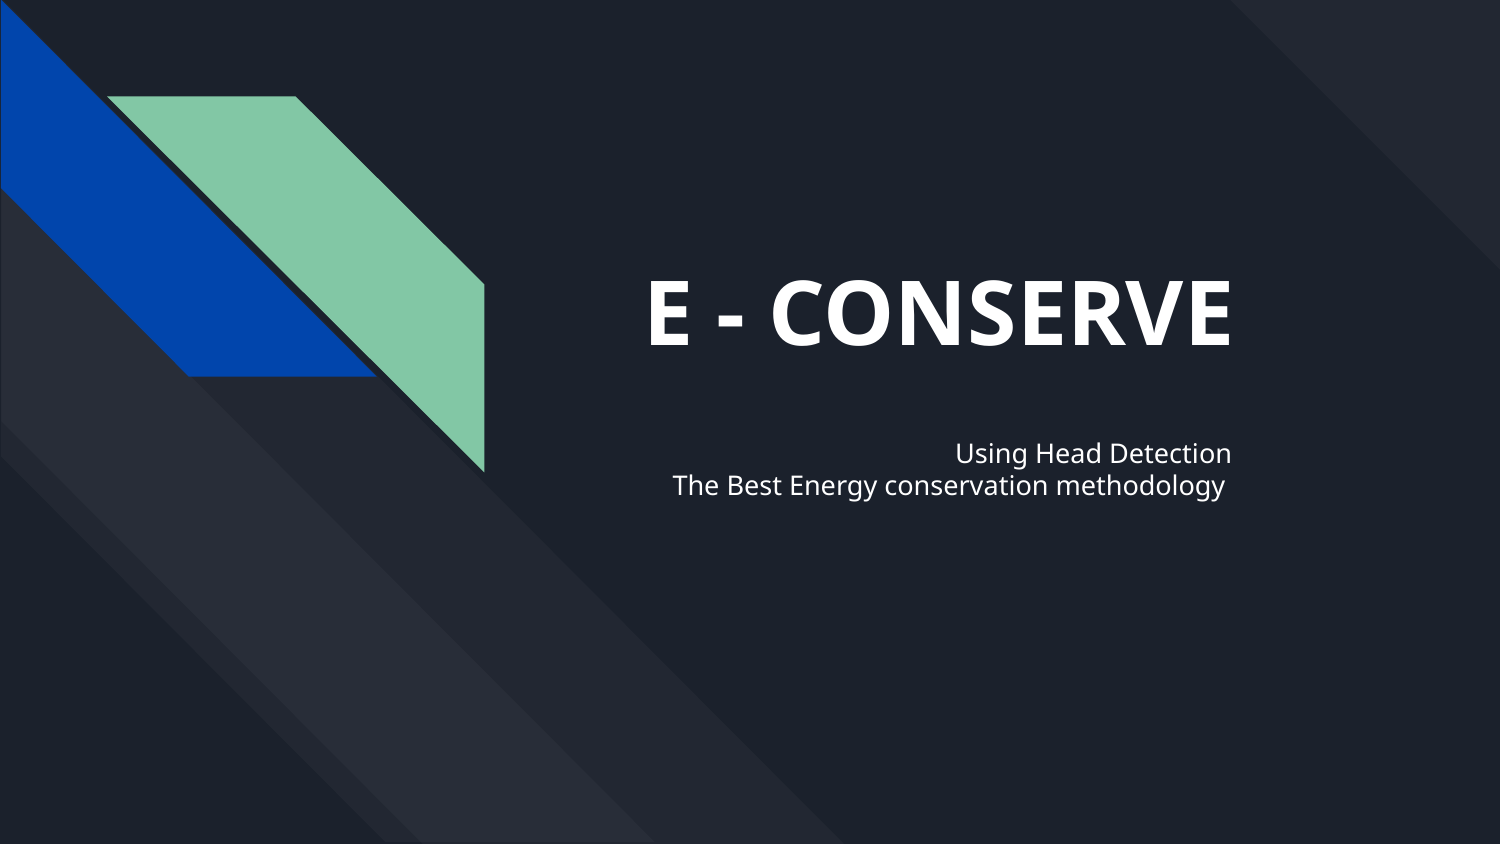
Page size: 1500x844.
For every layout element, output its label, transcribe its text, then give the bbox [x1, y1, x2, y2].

subtitle Using Head Detection The Best Energy conservation methodology [612, 388, 1247, 523]
title E - CONSERVE [628, 240, 1297, 385]
